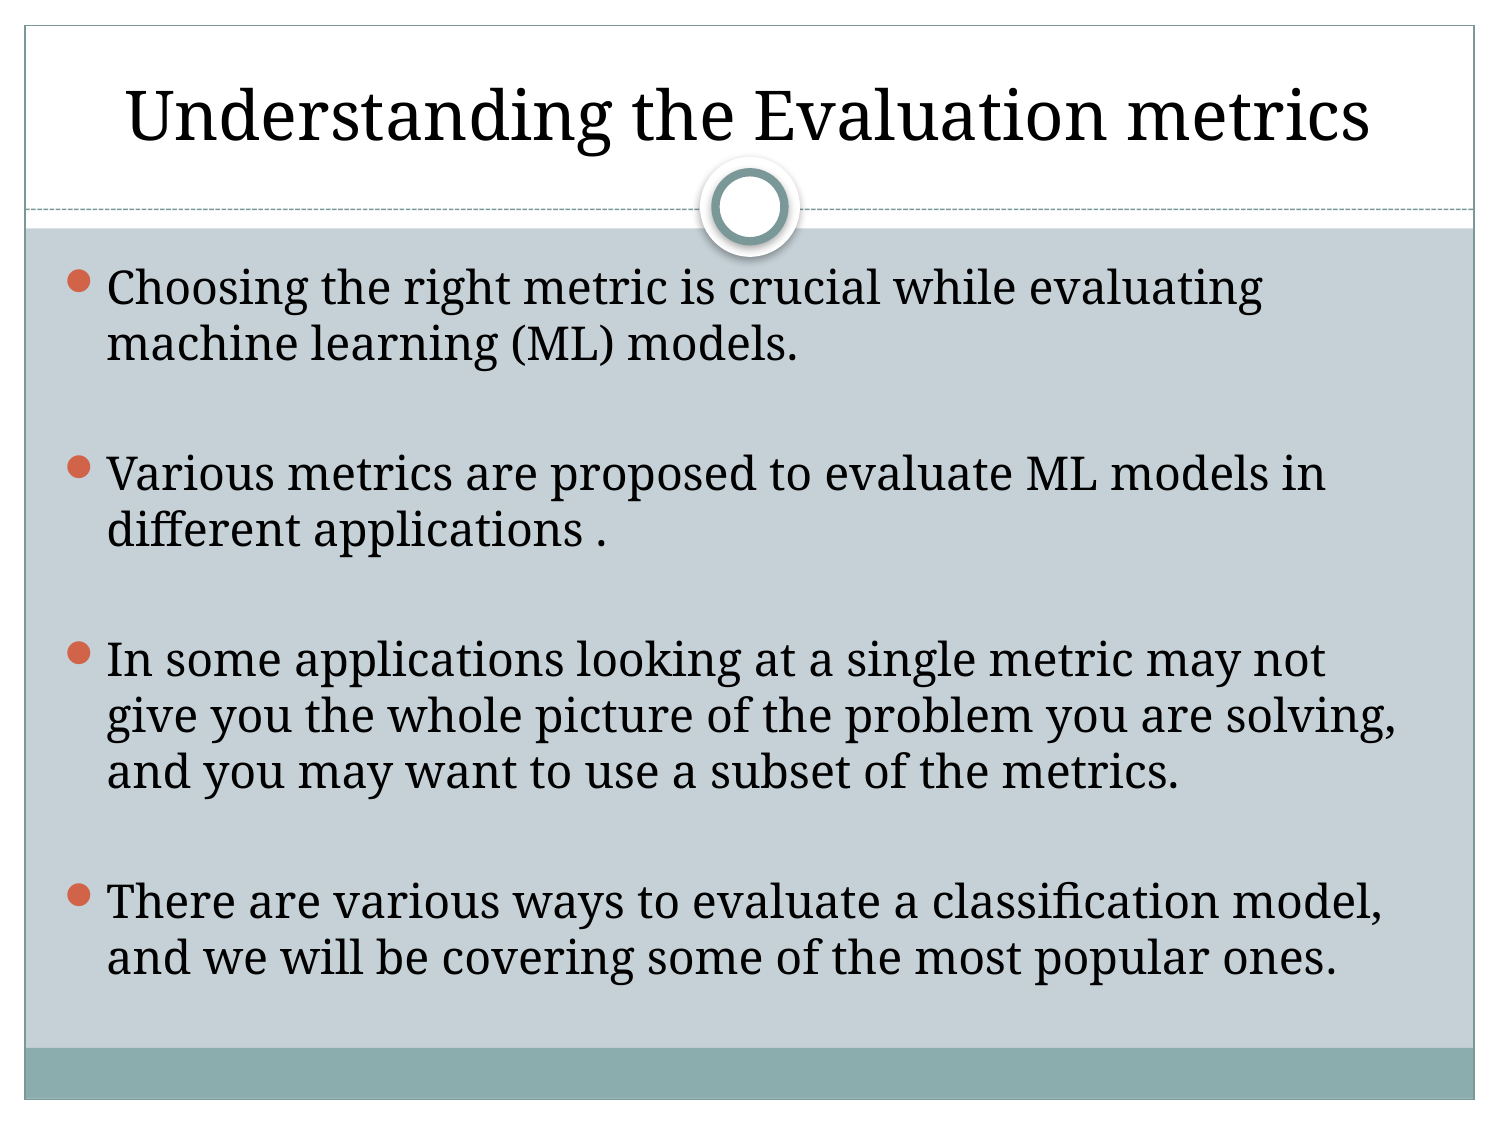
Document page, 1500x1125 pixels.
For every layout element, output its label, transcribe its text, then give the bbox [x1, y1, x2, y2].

list Choosing the right metric is crucial while evaluating machine learning (ML) models. Various metrics are proposed to evaluate ML models in different applications . In some applications looking at a single metric may not give you the whole picture of the problem you are solving, and you may want to use a subset of the metrics. There are various ways to evaluate a classification model, and we will be covering some of the most popular ones. [49, 250, 1445, 1001]
title Understanding the Evaluation metrics [49, 37, 1450, 162]
